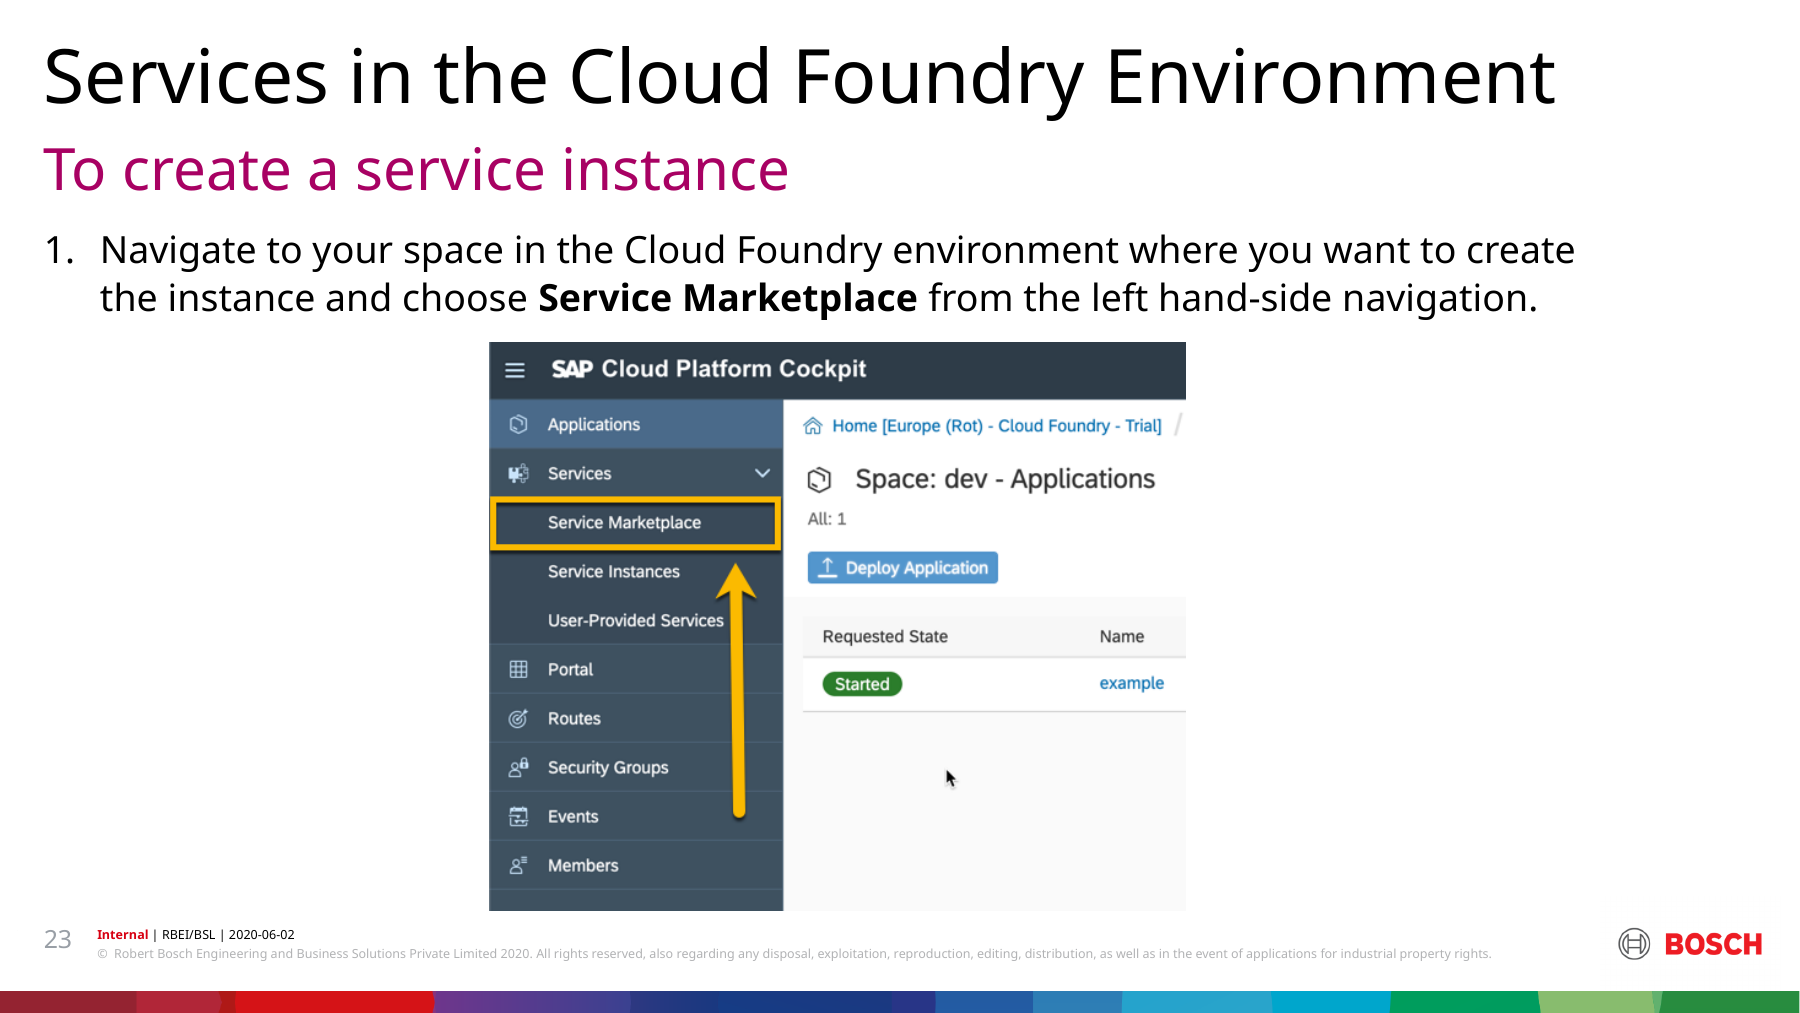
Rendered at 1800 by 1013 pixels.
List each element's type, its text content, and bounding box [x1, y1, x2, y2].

slide_number 23 [43, 924, 92, 991]
title To create a service instance [43, 140, 1759, 205]
picture [1390, 896, 1800, 1013]
list Navigate to your space in the Cloud Foundry environment where you want to create the instance and choose Service Marketplace from the left hand-side navigation. [43, 222, 1631, 924]
text_box Services in the Cloud Foundry Environment [43, 39, 1759, 123]
picture [0, 905, 1272, 1013]
picture [489, 342, 1186, 911]
